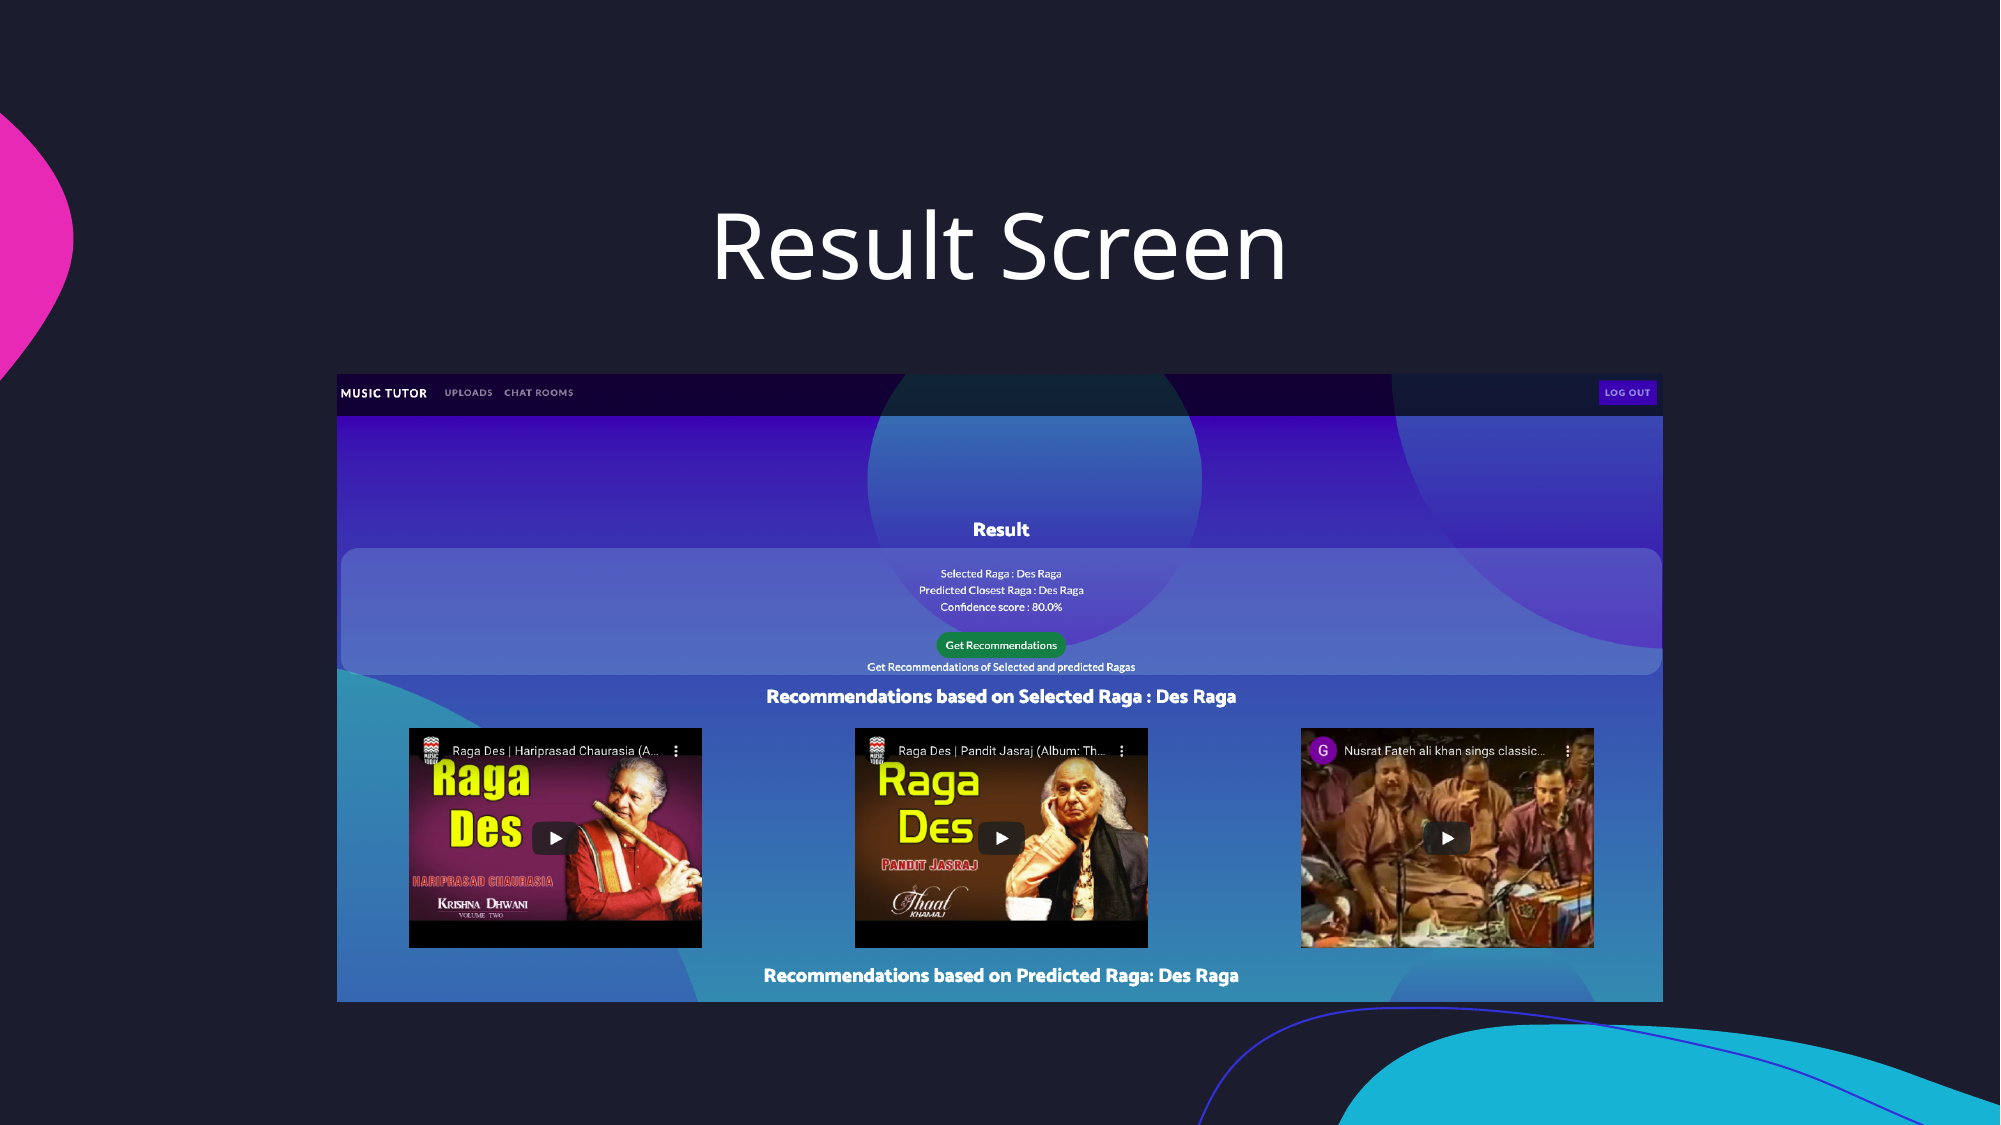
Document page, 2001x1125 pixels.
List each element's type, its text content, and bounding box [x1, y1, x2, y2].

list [337, 374, 1663, 1002]
title Result Screen [125, 125, 1875, 375]
